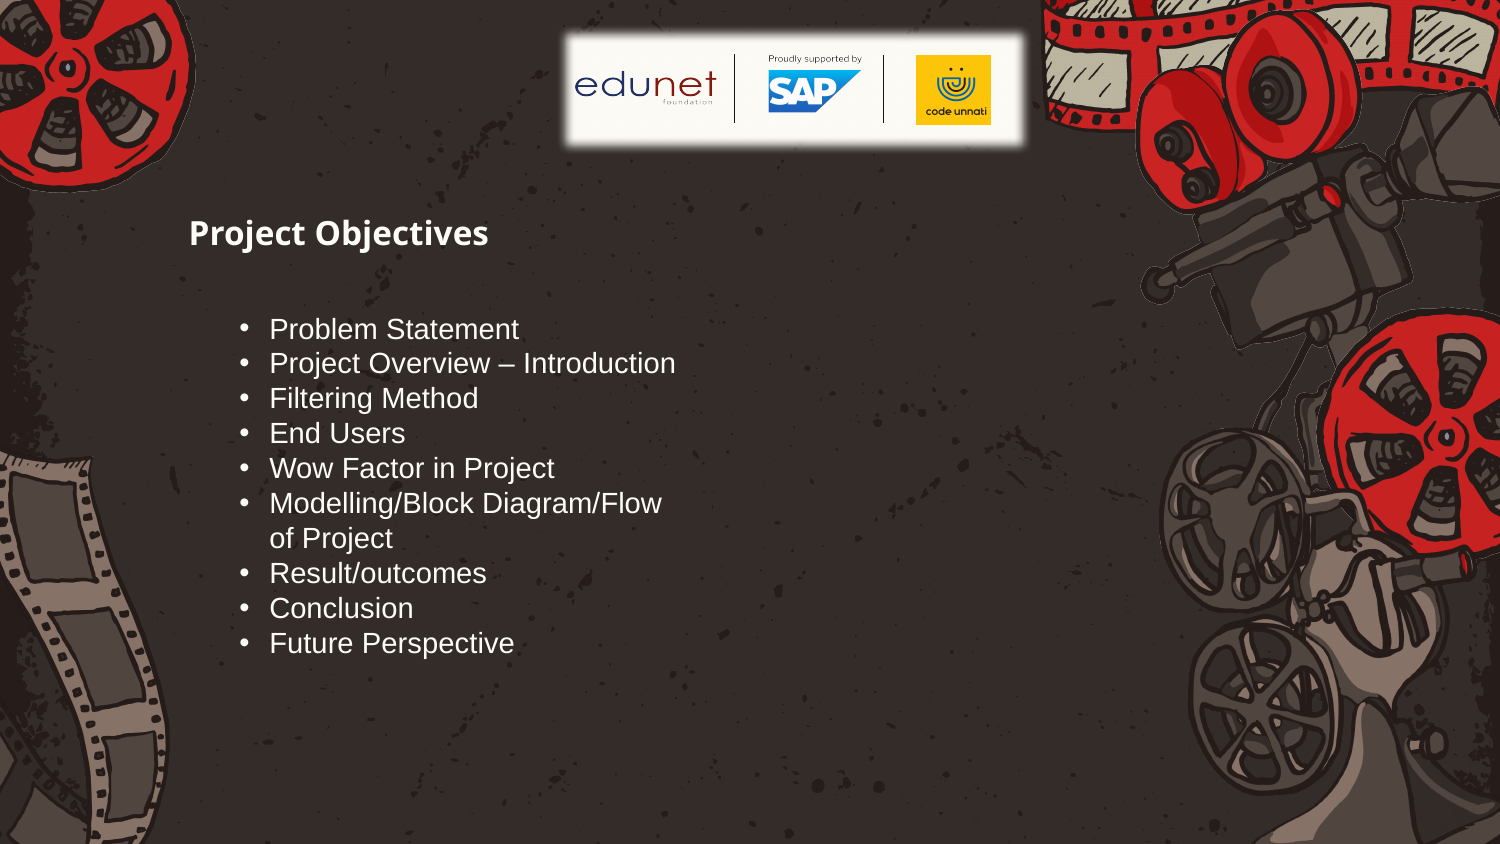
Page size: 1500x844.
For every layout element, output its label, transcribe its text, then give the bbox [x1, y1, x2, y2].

text_box Project Objectives [173, 196, 668, 279]
text_box Problem Statement Project Overview – Introduction Filtering Method End Users Wow Factor in Project Modelling/Block Diagram/Flow of Project Result/outcomes Conclusion Future Perspective [224, 294, 701, 750]
text_box [573, 41, 1017, 139]
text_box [1135, 9, 1500, 844]
picture [0, 0, 1500, 844]
